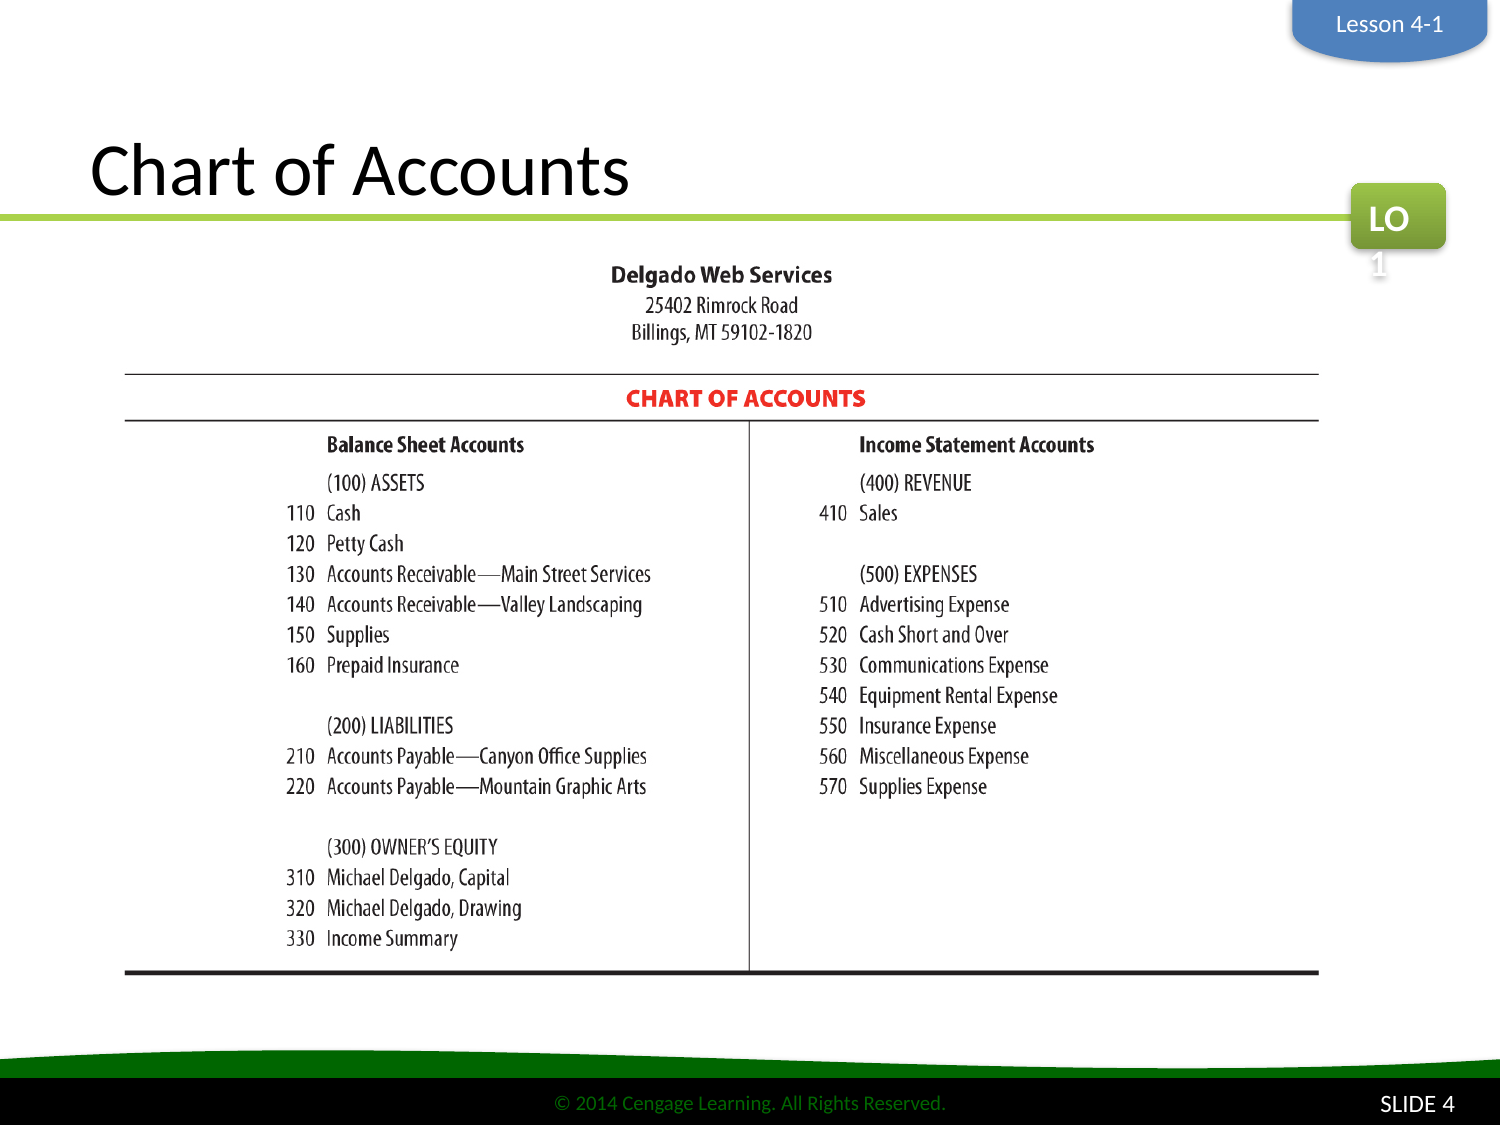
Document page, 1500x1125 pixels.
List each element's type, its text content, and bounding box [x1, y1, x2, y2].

title Chart of Accounts [75, 29, 1350, 218]
text_box LO1 [1350, 183, 1446, 250]
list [121, 262, 1323, 979]
slide_number SLIDE 4 [1170, 1080, 1470, 1125]
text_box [1292, 0, 1488, 63]
